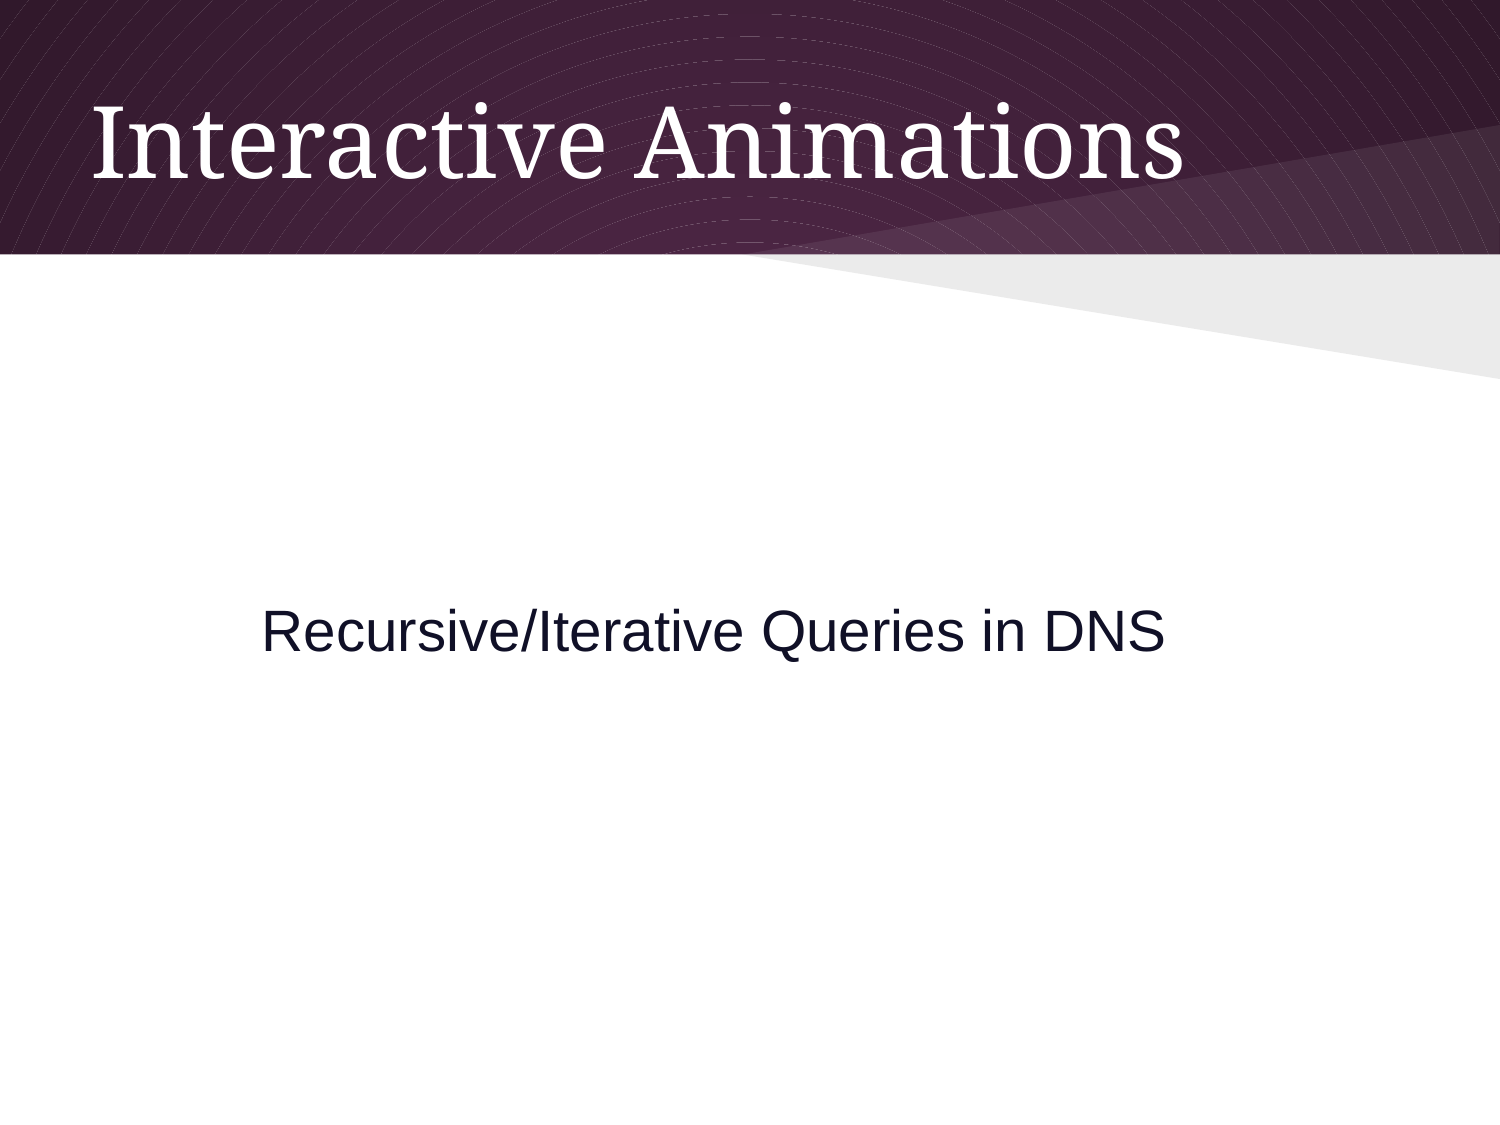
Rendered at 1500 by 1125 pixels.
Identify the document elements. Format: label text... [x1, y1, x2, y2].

title Interactive Animations [75, 45, 1425, 233]
text_box Recursive/Iterative Queries in DNS [246, 586, 1183, 671]
